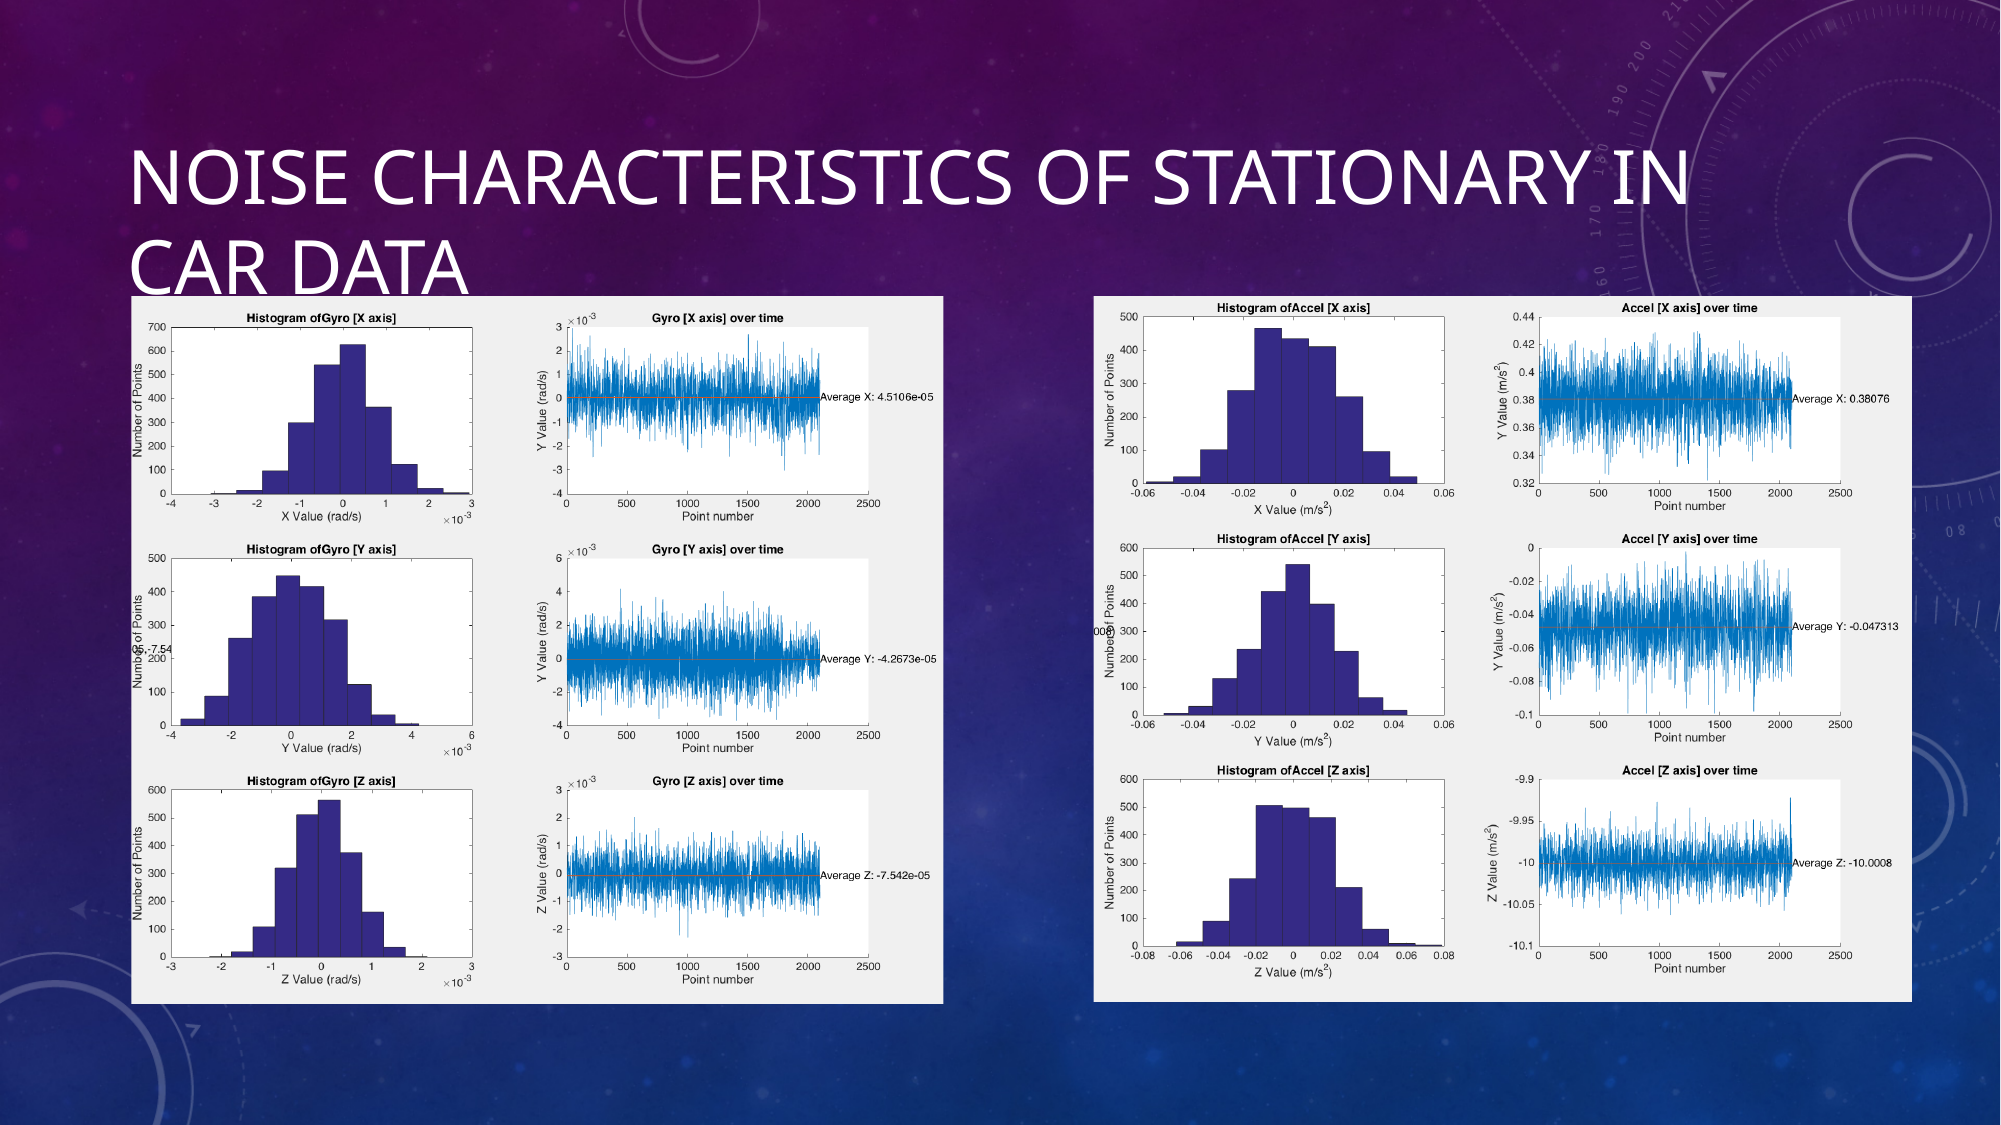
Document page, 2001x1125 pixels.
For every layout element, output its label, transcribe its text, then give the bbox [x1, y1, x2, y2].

title Noise Characteristics of Stationary In Car Data [112, 99, 1775, 339]
picture [0, 0, 2001, 1125]
